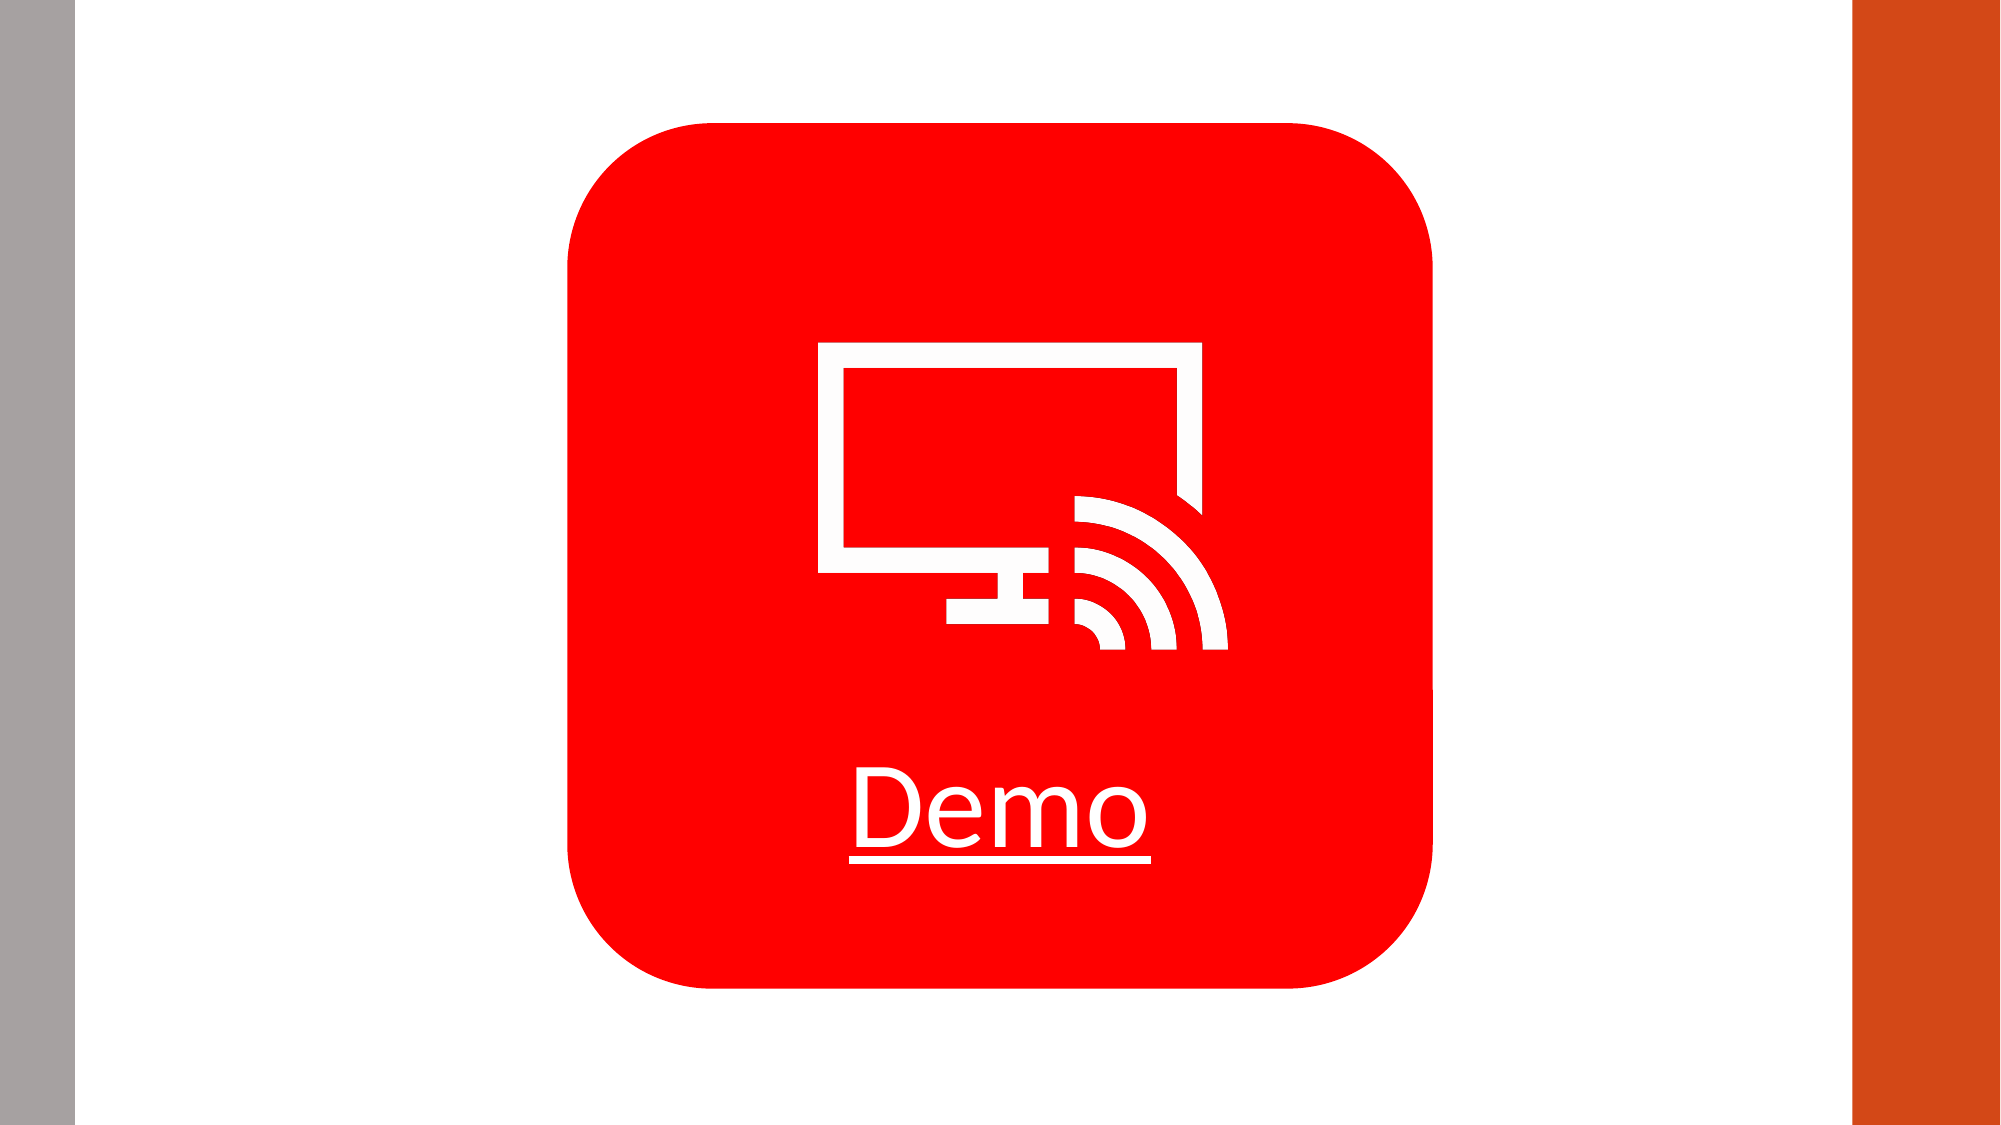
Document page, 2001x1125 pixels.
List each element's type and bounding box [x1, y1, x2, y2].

text_box [568, 124, 1432, 988]
